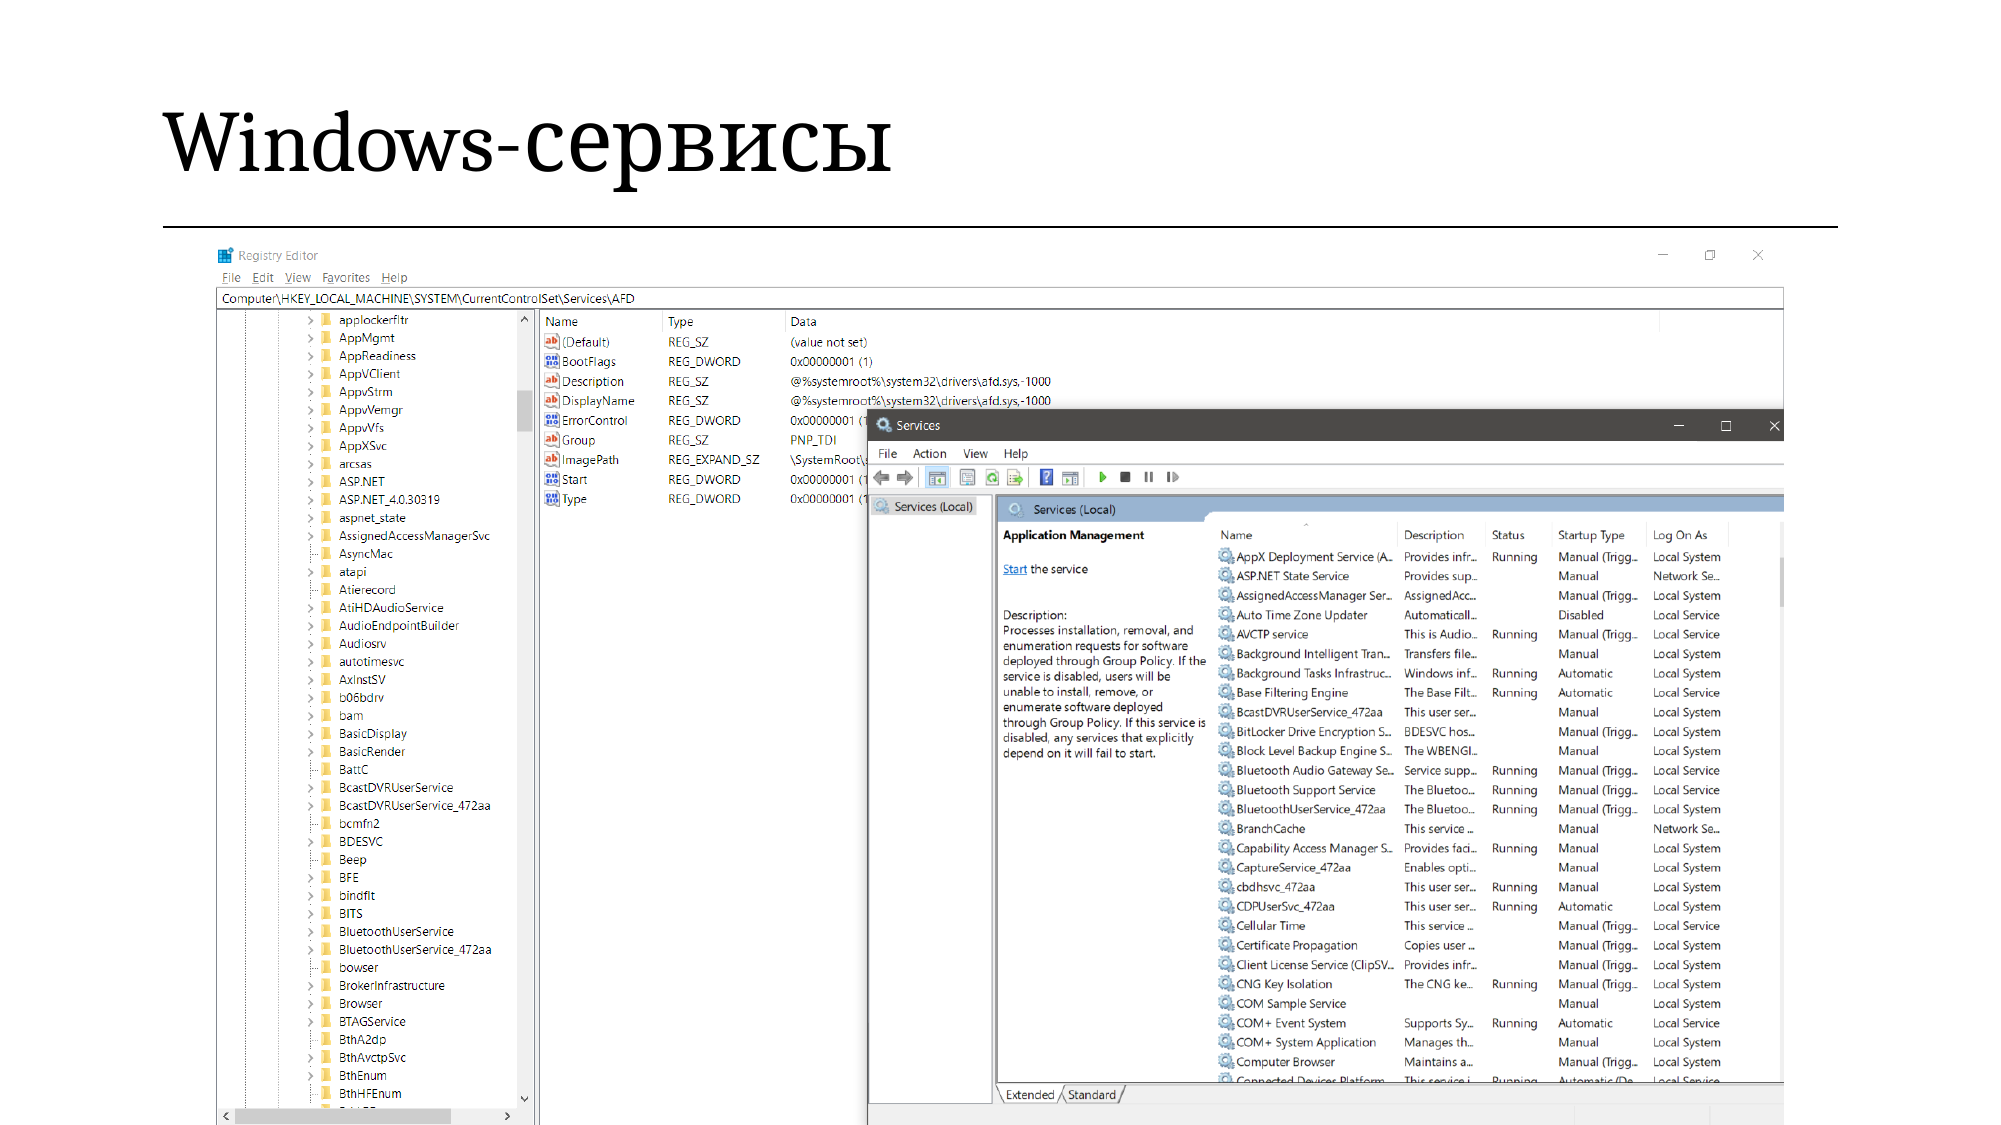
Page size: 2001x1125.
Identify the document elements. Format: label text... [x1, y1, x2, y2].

picture [215, 243, 1784, 1125]
table_header Windows-сервисы [163, 60, 1838, 226]
